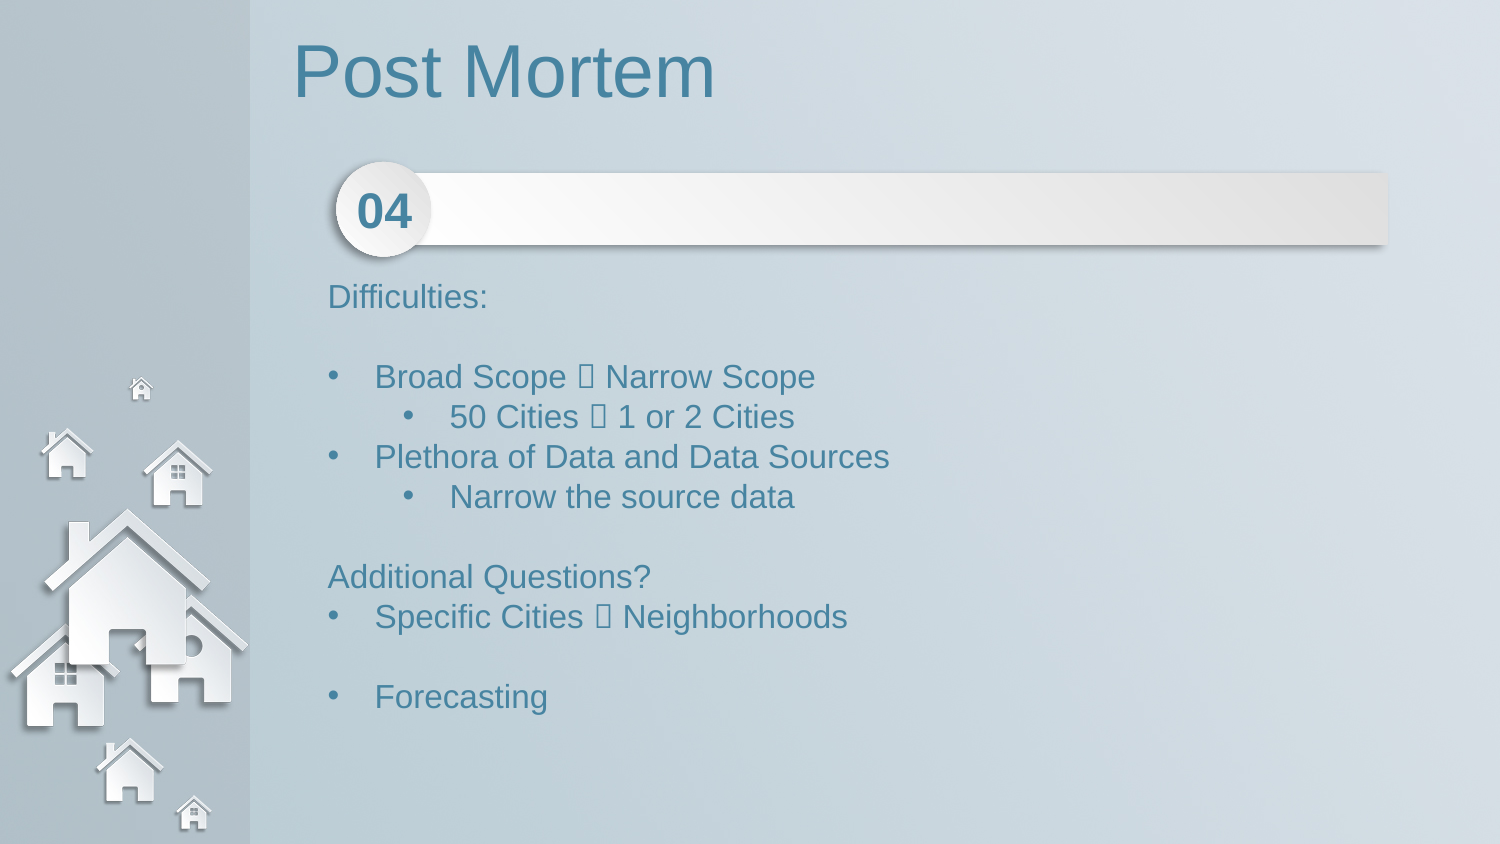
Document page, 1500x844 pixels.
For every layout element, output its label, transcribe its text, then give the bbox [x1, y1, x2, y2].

text_box 04 [338, 171, 430, 247]
text_box [352, 159, 415, 171]
text_box [430, 192, 434, 227]
text_box [334, 190, 338, 228]
picture [0, 0, 1500, 844]
text_box [352, 247, 416, 259]
text_box Difficulties: Broad Scope  Narrow Scope 50 Cities  1 or 2 Cities Plethora of Data and Data Sources Narrow the source data Additional Questions? Specific Cities  Neighborhoods Forecasting [312, 268, 1248, 802]
list Post Mortem [277, 20, 1500, 115]
text_box [430, 172, 1390, 247]
